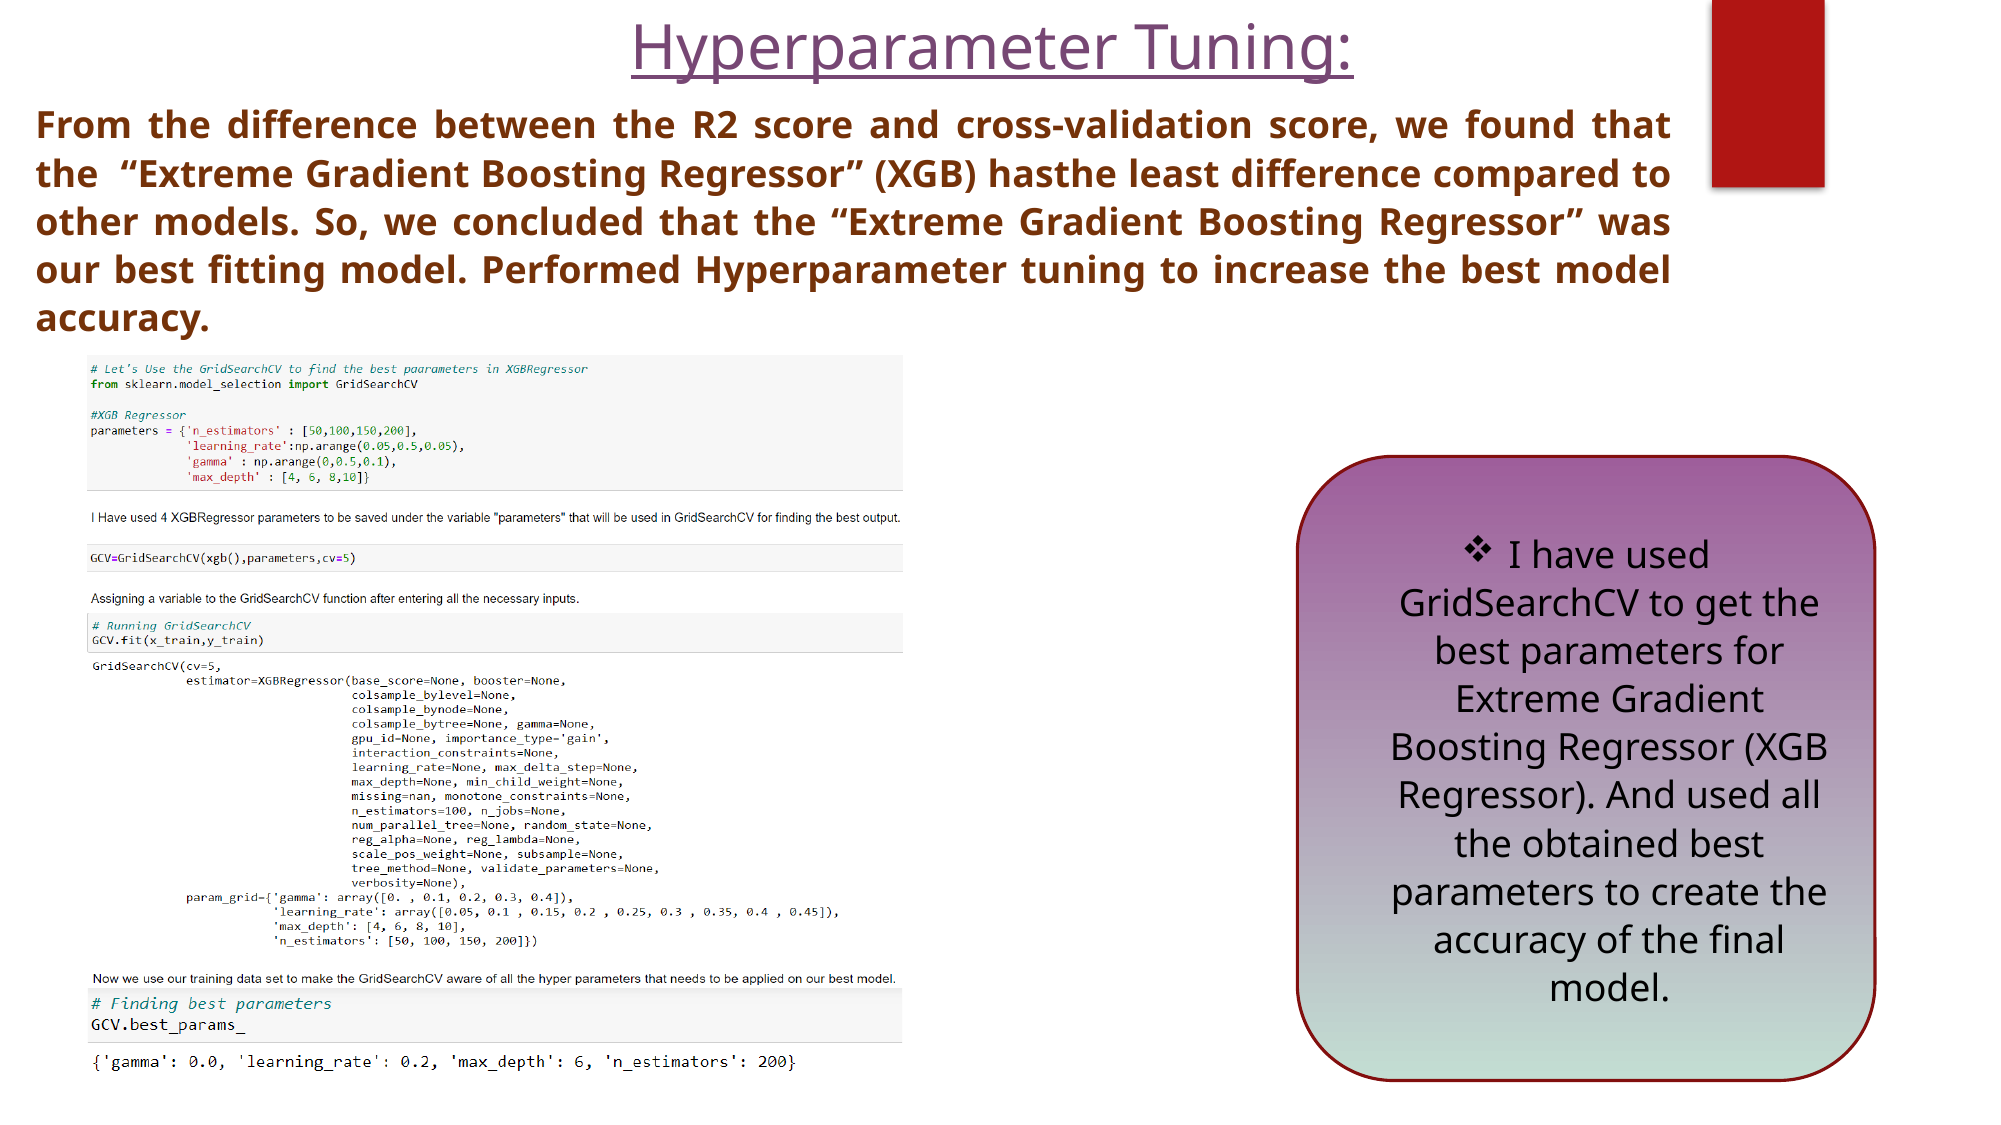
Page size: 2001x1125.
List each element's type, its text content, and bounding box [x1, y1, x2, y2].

picture [87, 355, 903, 610]
picture [87, 987, 903, 1085]
text_box I have used GridSearchCV to get the best parameters for Extreme Gradient Boosting Regressor (XGB Regressor). And used all the obtained best parameters to create the accuracy of the final model. [1295, 454, 1877, 1083]
text_box Hyperparameter Tuning: [87, 0, 1898, 90]
picture [87, 612, 903, 985]
text_box From the difference between the R2 score and cross-validation score, we found that the “Extreme Gradient Boosting Regressor” (XGB) hasthe least difference compared to other models. So, we concluded that the “Extreme Gradient Boosting Regressor” was our best fitting model. Performed Hyperparameter tuning to increase the best model accuracy. [20, 90, 1689, 347]
